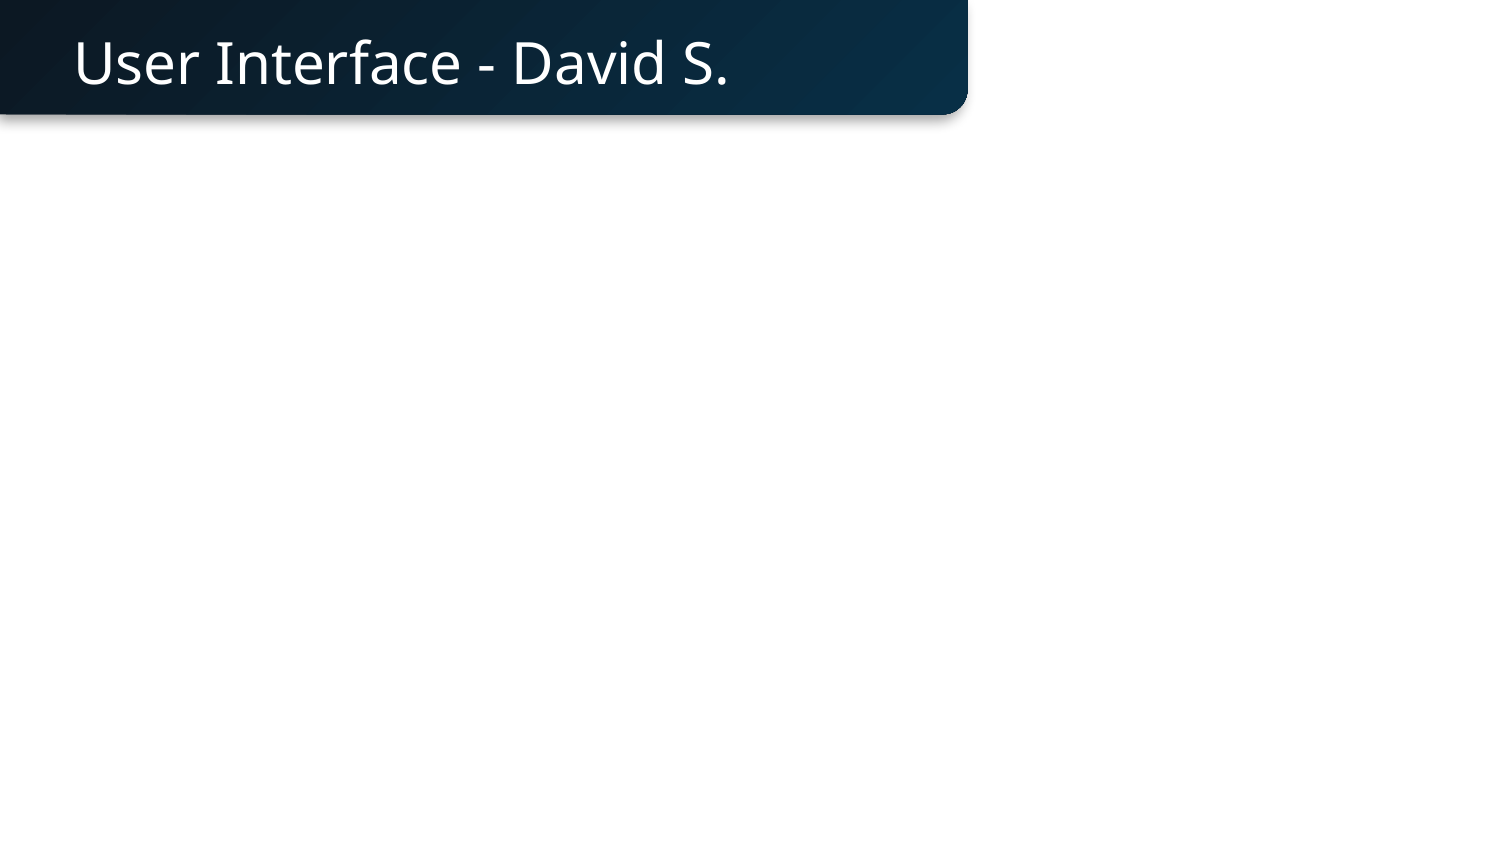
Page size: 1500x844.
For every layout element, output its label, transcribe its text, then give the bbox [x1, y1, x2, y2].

title User Interface - David S. [58, 11, 980, 115]
